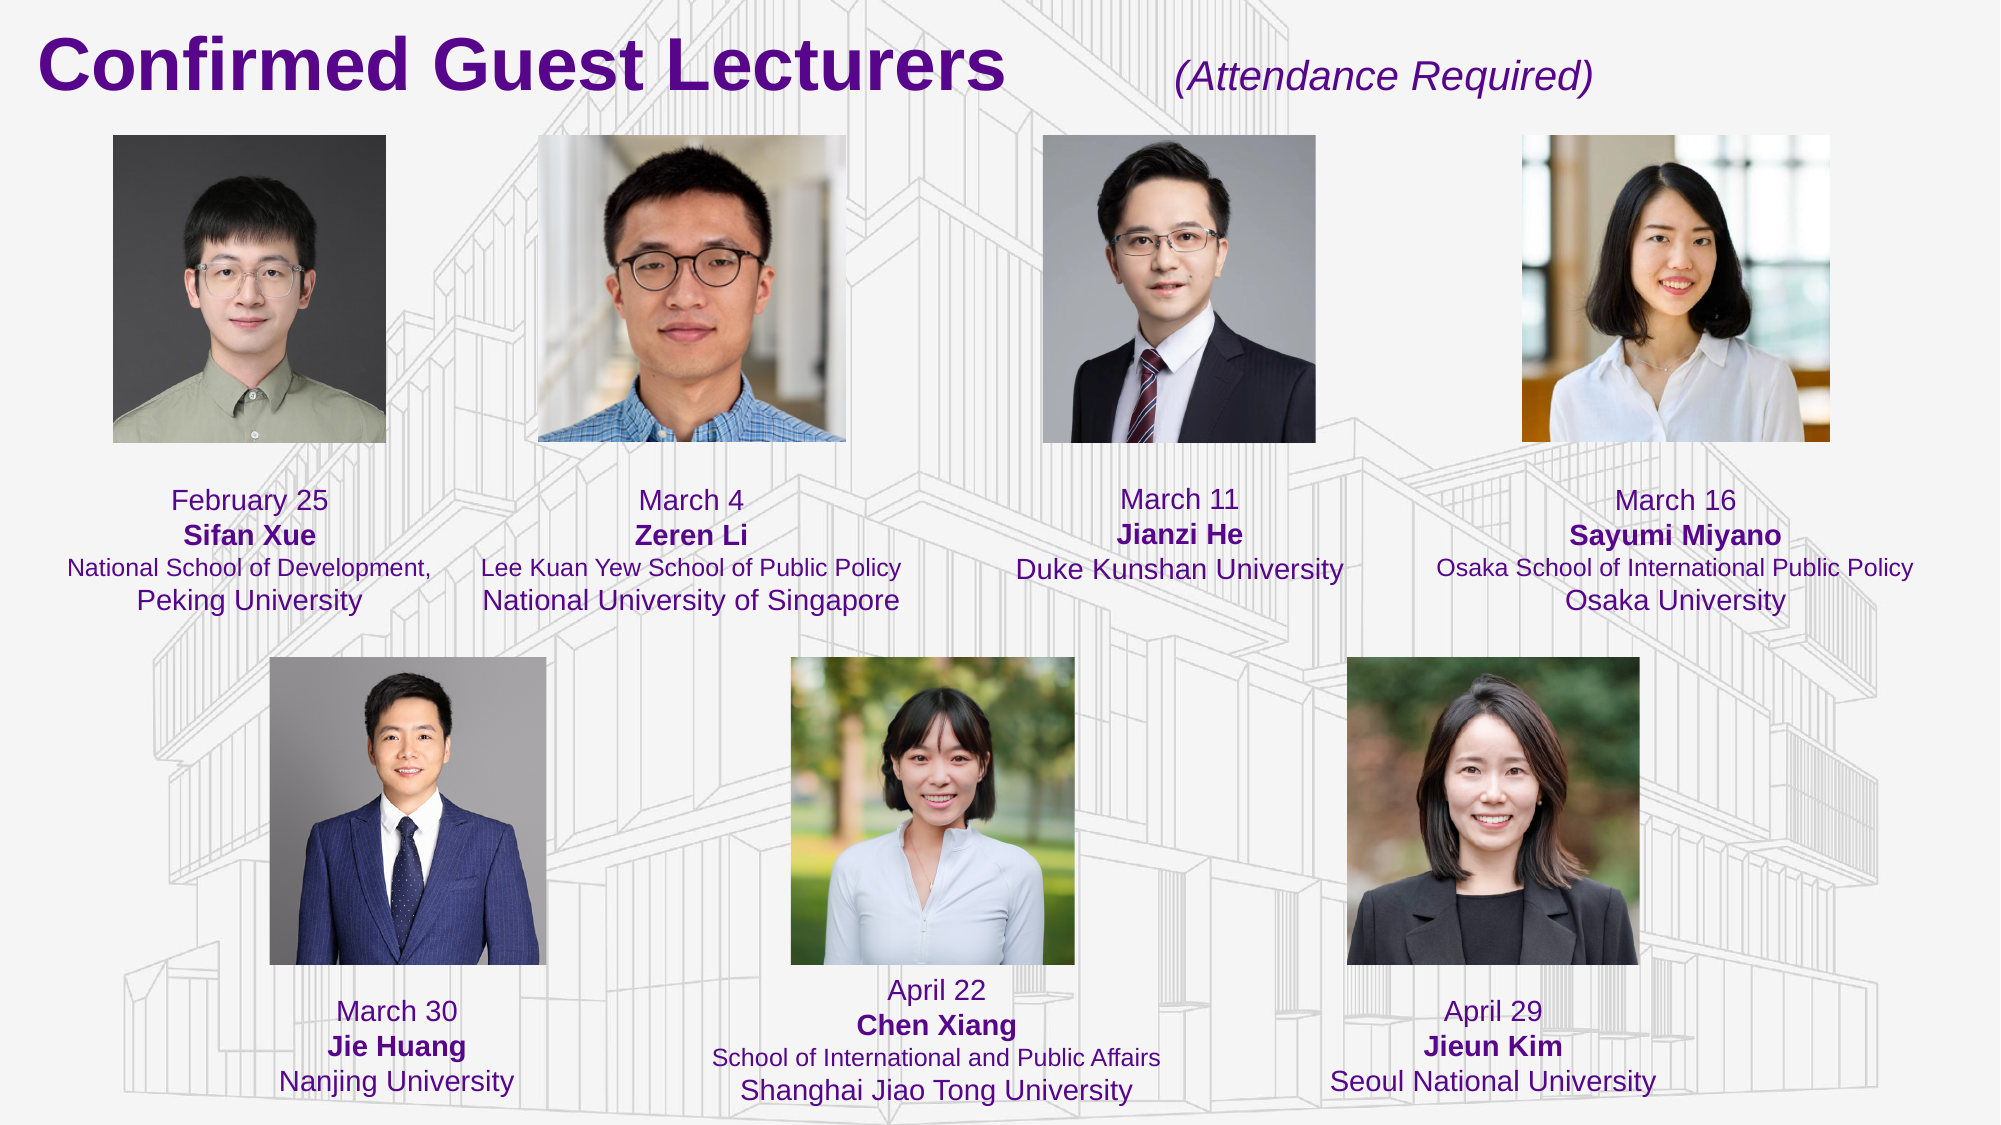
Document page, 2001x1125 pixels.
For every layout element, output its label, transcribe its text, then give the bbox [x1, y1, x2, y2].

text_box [1313, 657, 1674, 1107]
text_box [1420, 134, 1932, 626]
text_box Confirmed Guest Lecturers (Attendance Required) [22, 8, 1830, 113]
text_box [263, 657, 547, 1107]
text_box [695, 657, 1179, 1116]
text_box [51, 134, 449, 626]
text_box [999, 135, 1361, 595]
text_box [464, 134, 919, 626]
picture [0, 0, 2001, 1125]
